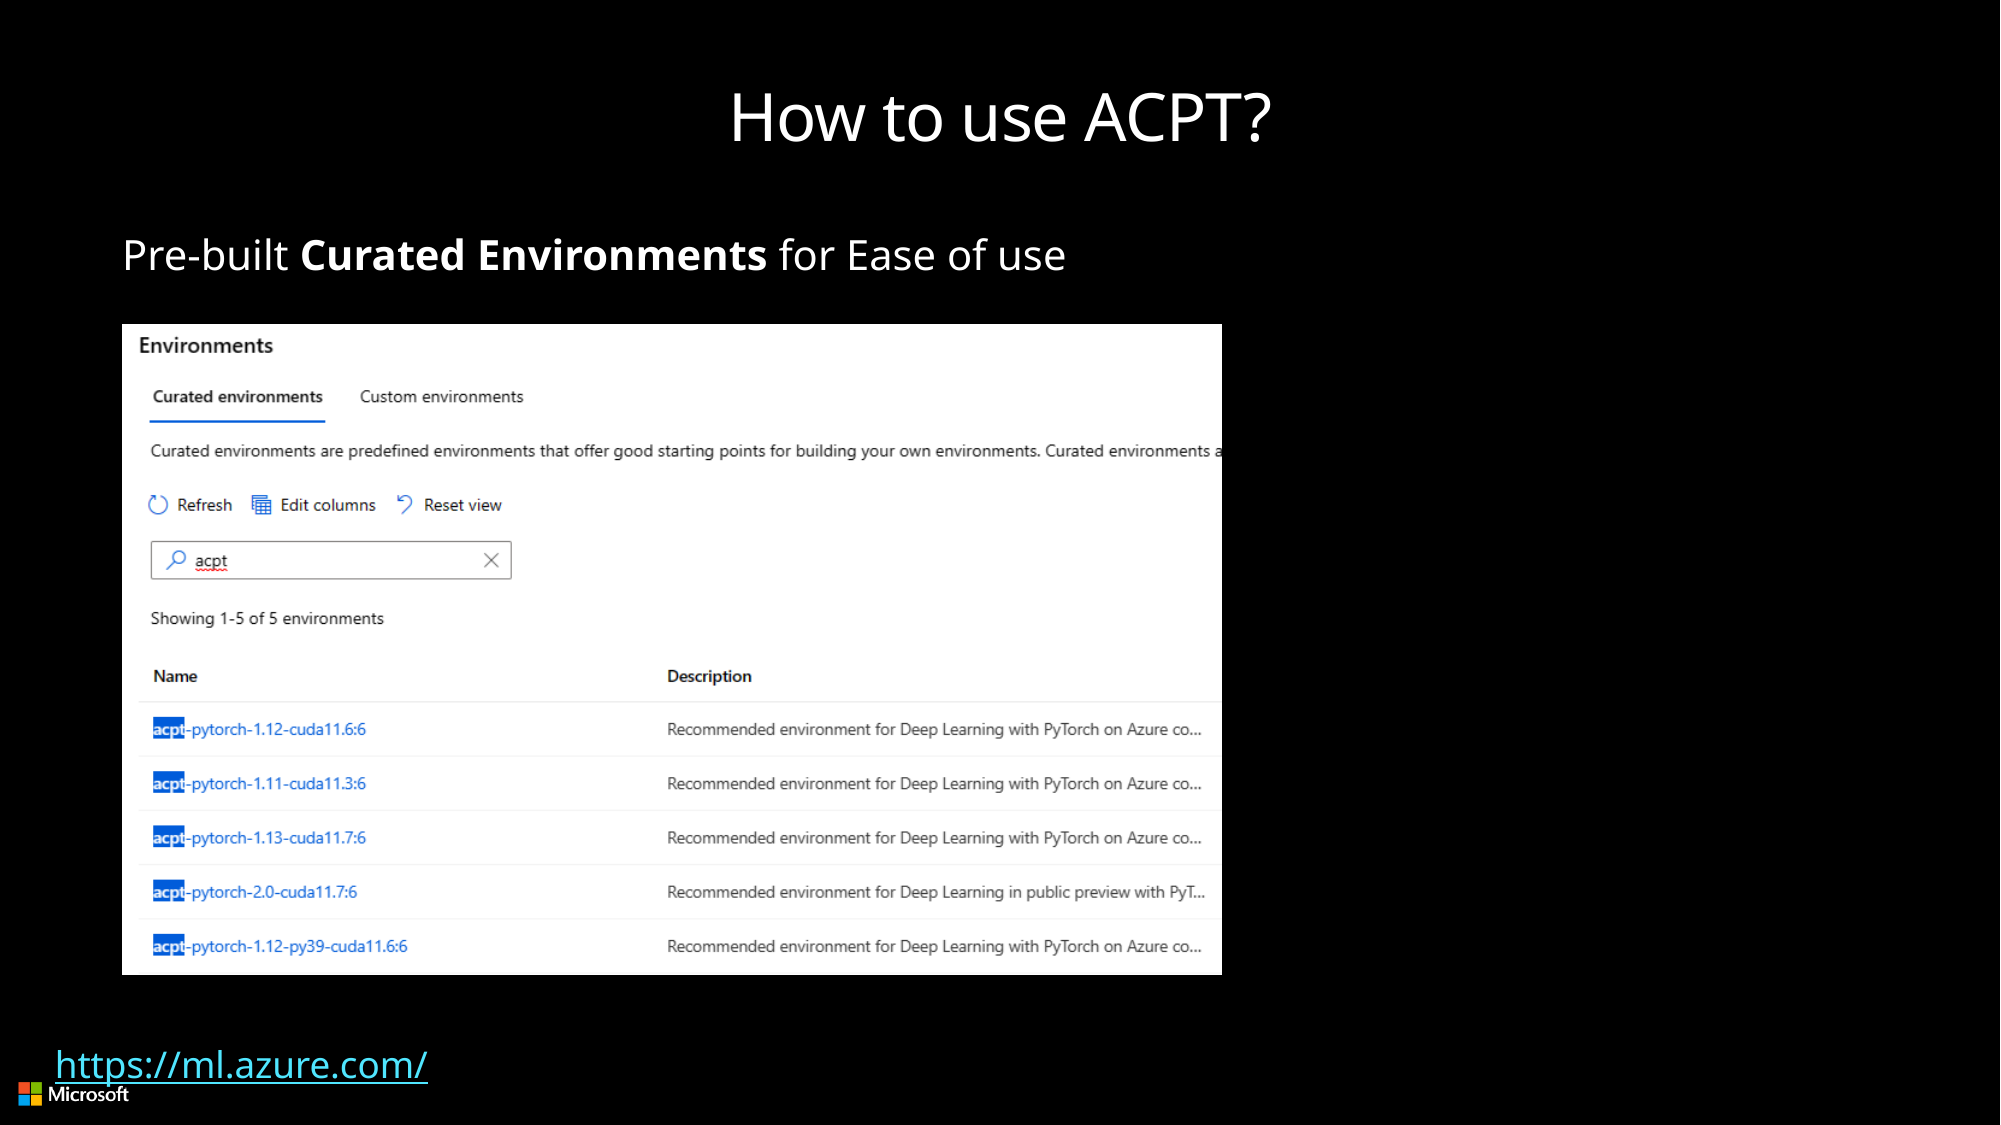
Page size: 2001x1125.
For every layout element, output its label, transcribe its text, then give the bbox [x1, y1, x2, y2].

text_box Pre-built Curated Environments for Ease of use [122, 229, 1244, 280]
picture [10, 1058, 39, 1118]
text_box https://ml.azure.com/ [39, 1034, 1188, 1125]
title How to use ACPT? [96, 75, 1904, 156]
picture [121, 324, 1223, 975]
